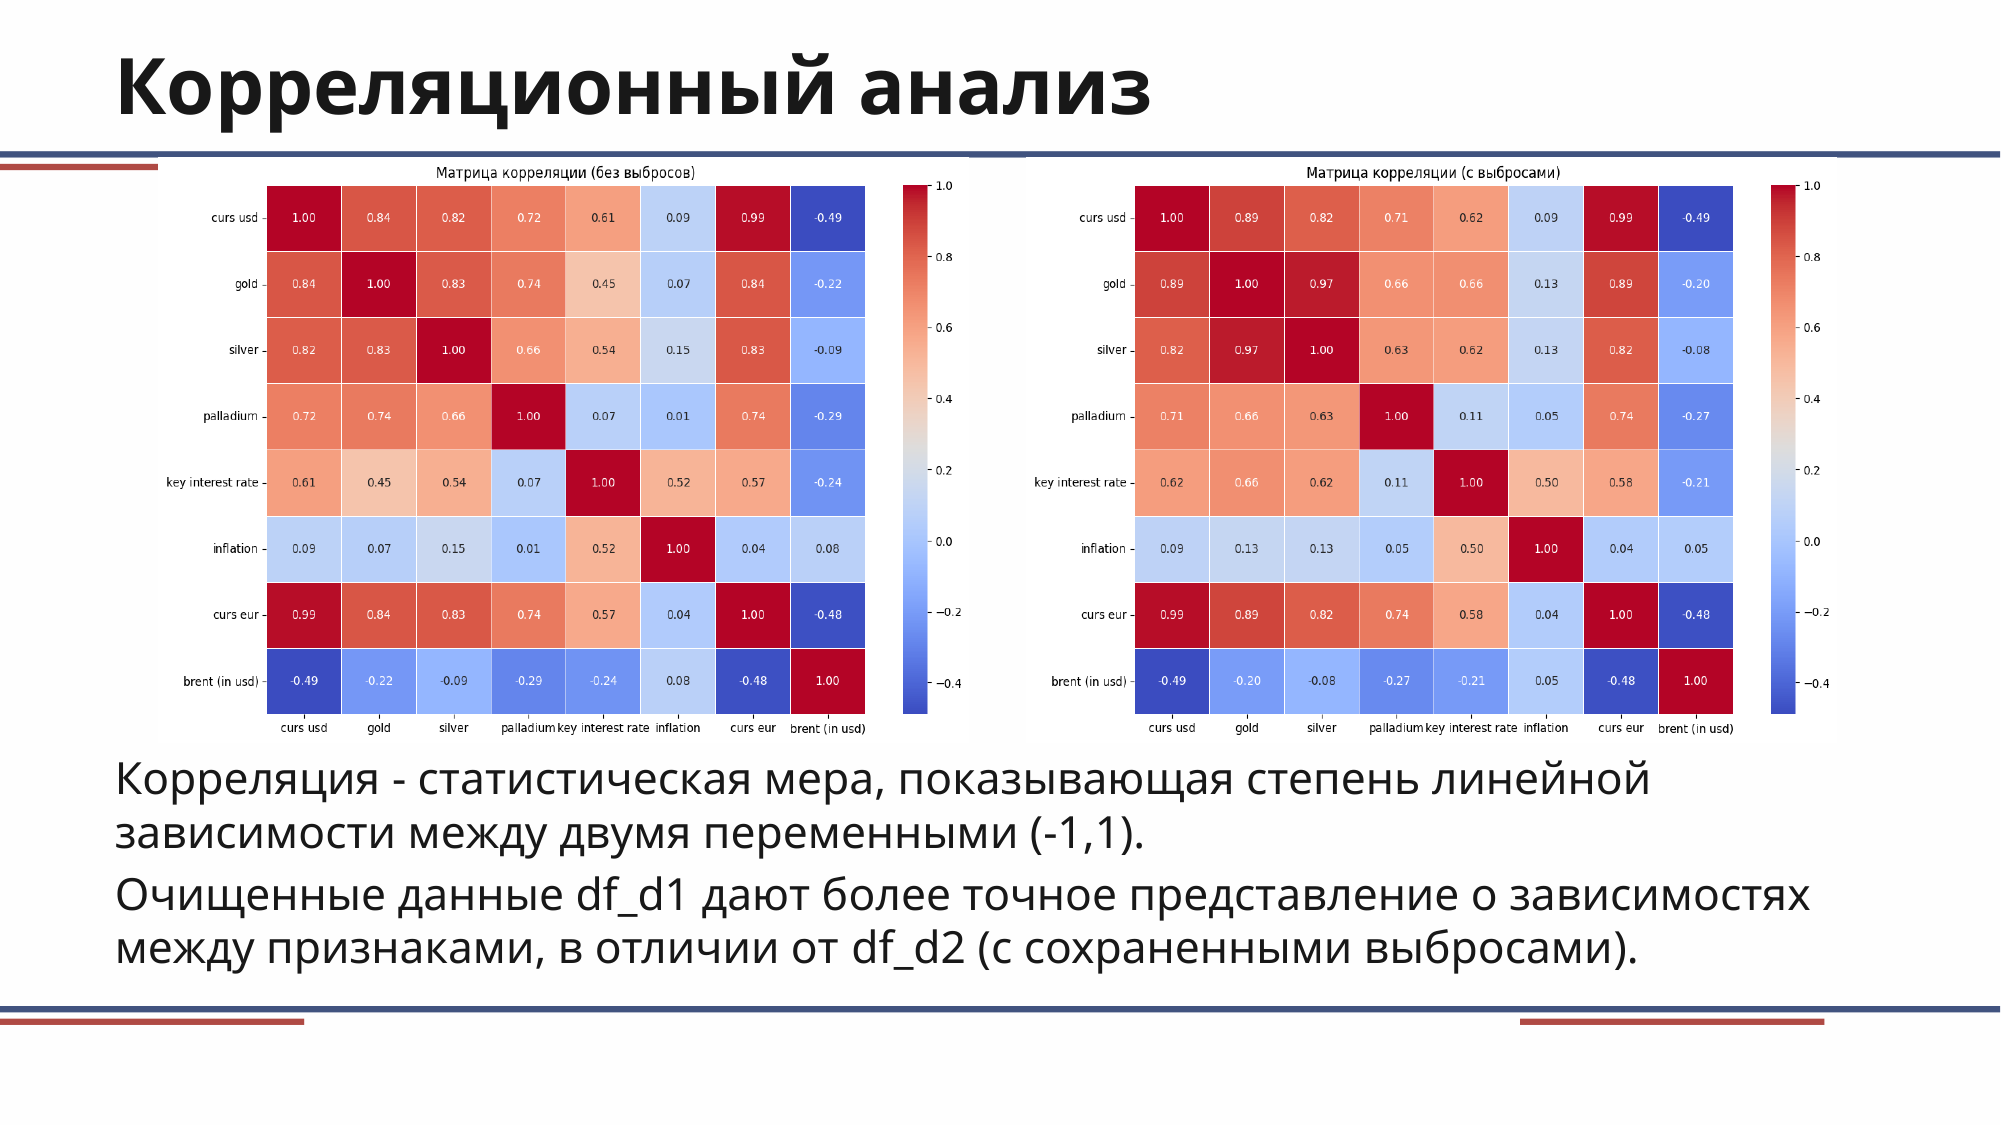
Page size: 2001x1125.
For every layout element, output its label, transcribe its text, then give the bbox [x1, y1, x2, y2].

picture [0, 0, 2001, 1125]
list Корреляция - статистическая мера, показывающая степень линейной зависимости между двумя переменными (-1,1). Очищенные данные df_d1 дают более точное представление о зависимостях между признаками, в отличии от df_d2 (с сохраненными выбросами). [99, 742, 1900, 1035]
title Корреляционный анализ [99, 29, 1900, 169]
